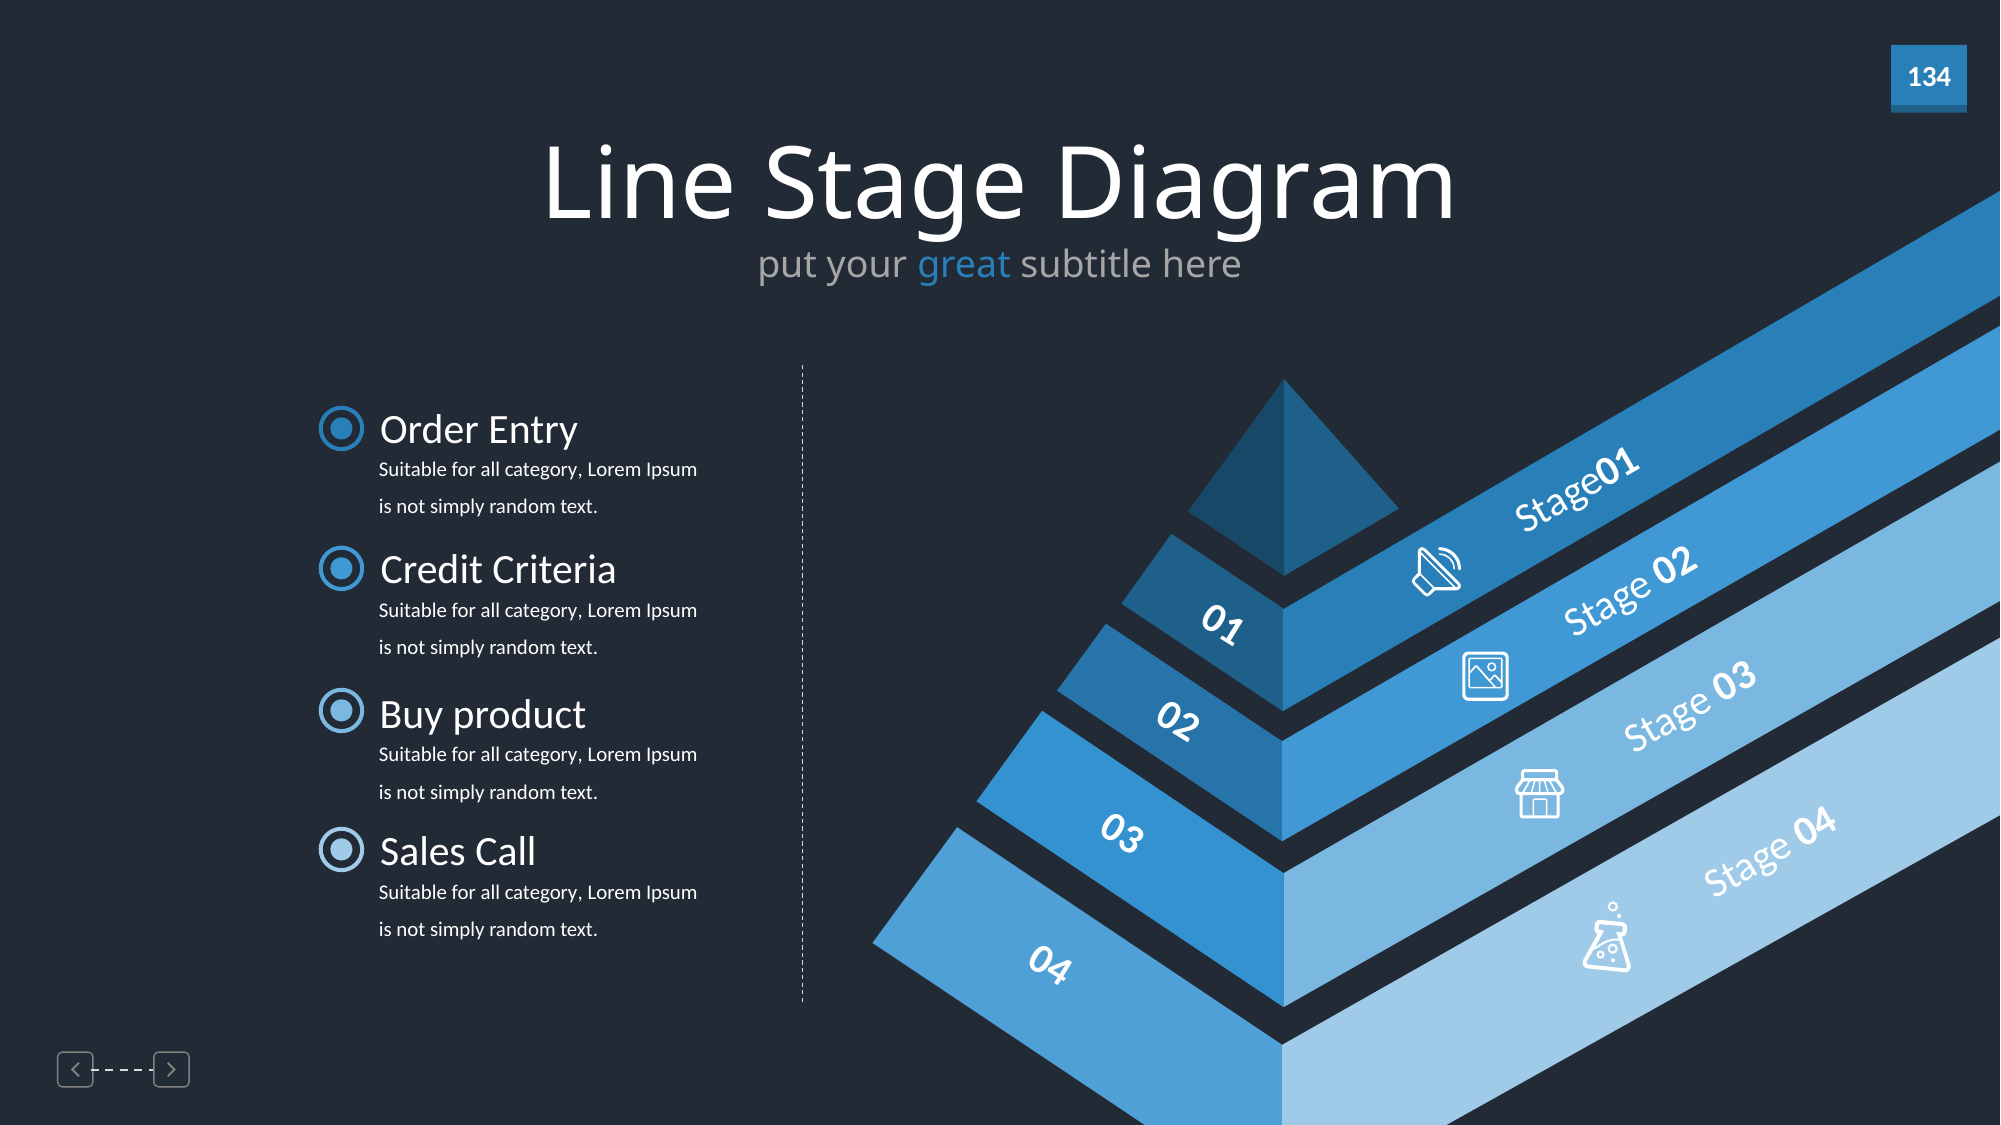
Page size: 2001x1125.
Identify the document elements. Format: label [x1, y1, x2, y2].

text_box [526, 111, 1474, 293]
text_box [872, 637, 2000, 1125]
text_box [318, 679, 724, 809]
text_box [318, 393, 724, 523]
text_box [318, 534, 724, 664]
text_box [318, 816, 724, 946]
text_box [1056, 325, 2000, 842]
text_box [1121, 190, 2000, 712]
text_box [976, 461, 2000, 1008]
text_box [1188, 378, 1399, 576]
